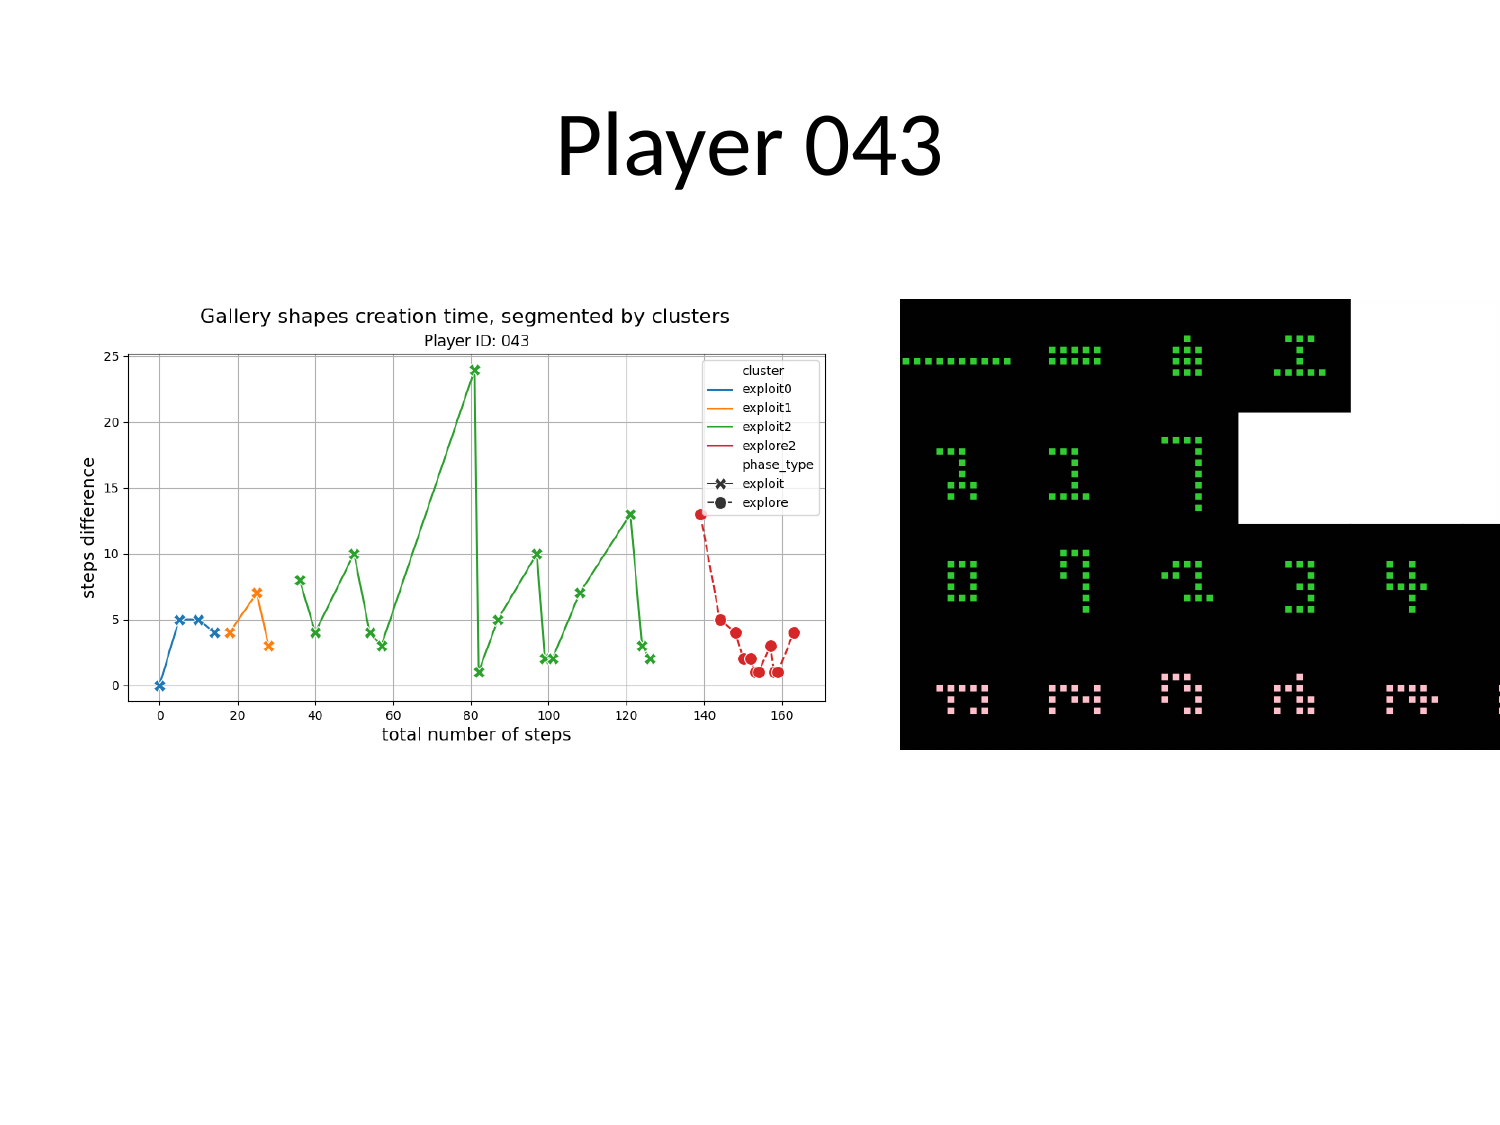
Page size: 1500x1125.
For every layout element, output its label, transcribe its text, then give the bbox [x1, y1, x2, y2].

title Player 043 [75, 45, 1425, 233]
picture [14, 299, 1500, 751]
